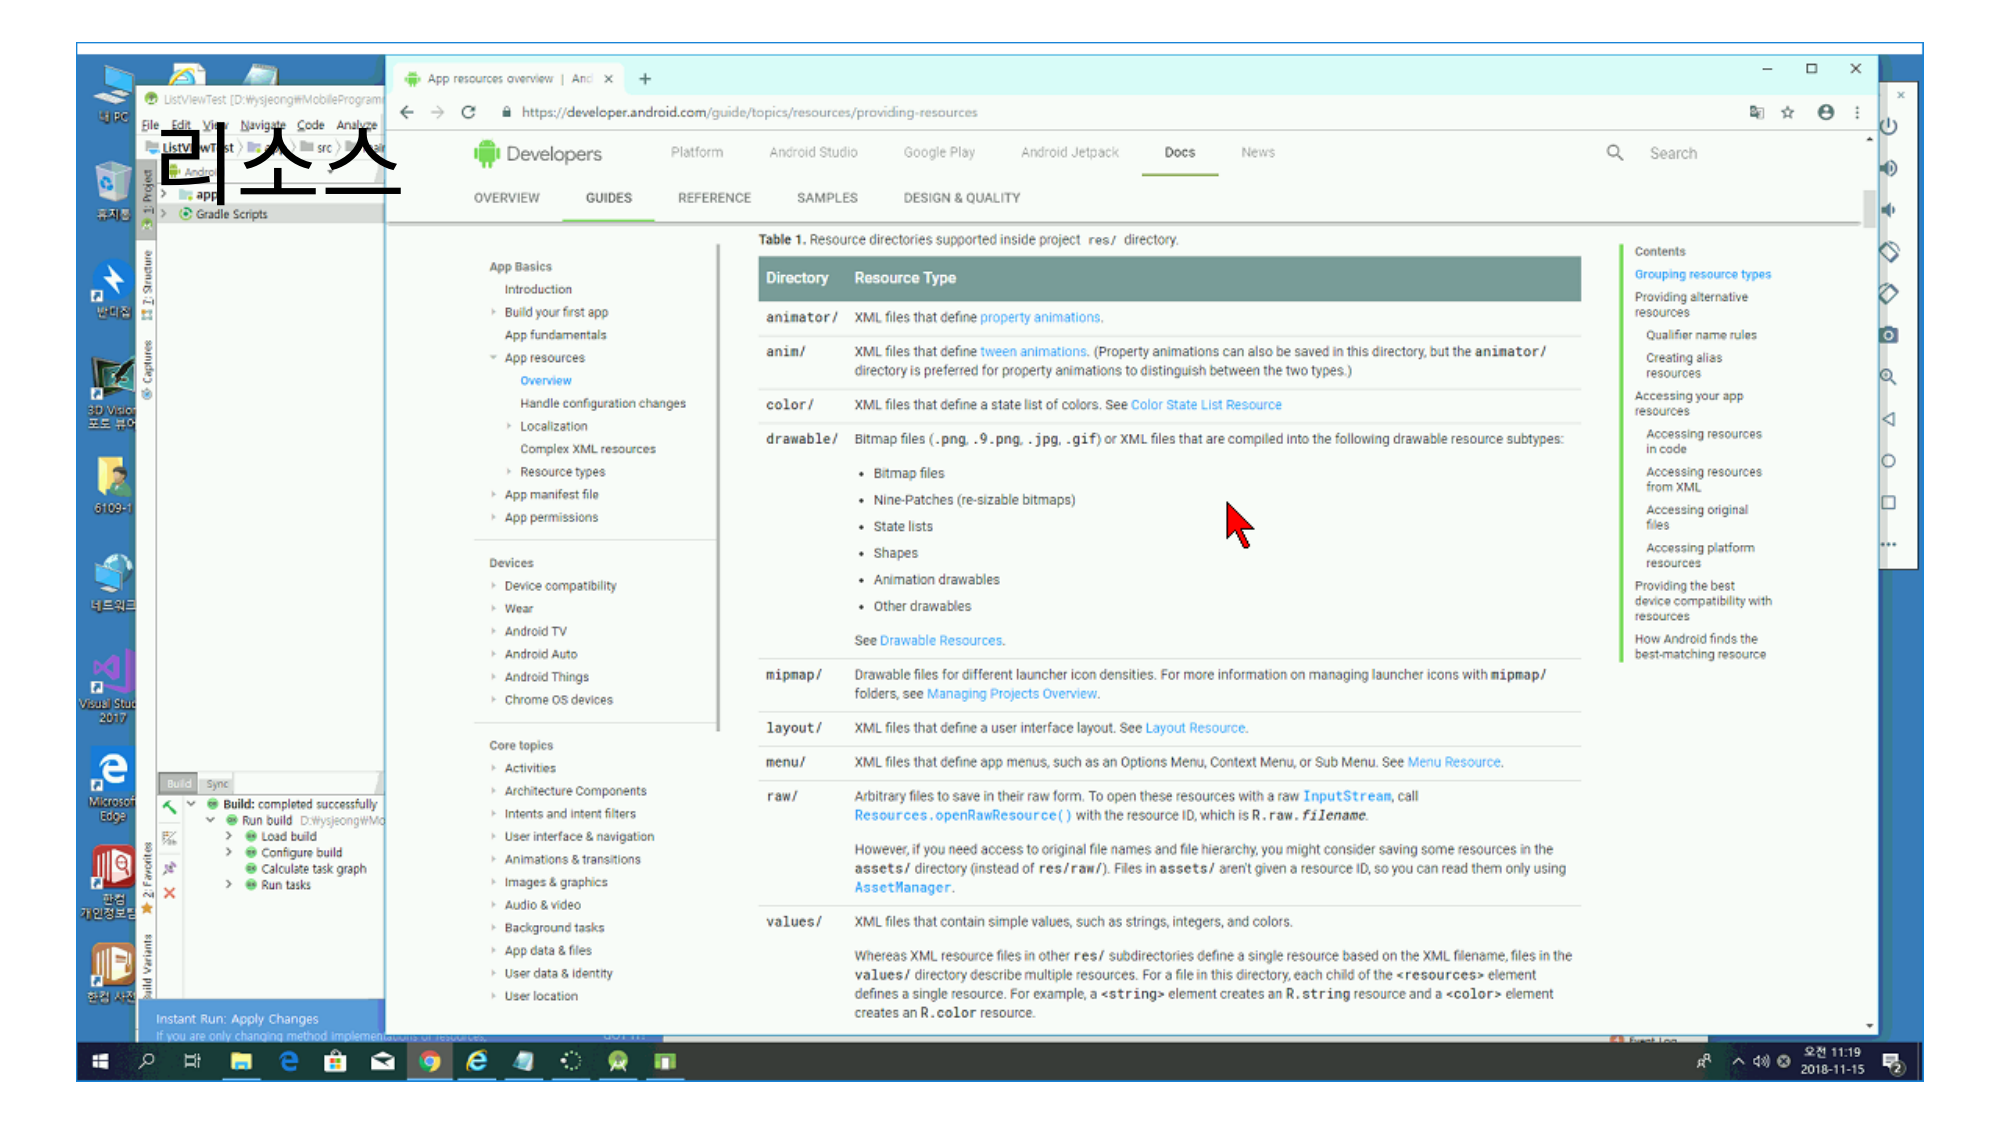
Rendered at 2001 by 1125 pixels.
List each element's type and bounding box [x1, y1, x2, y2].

picture [76, 42, 1924, 1083]
